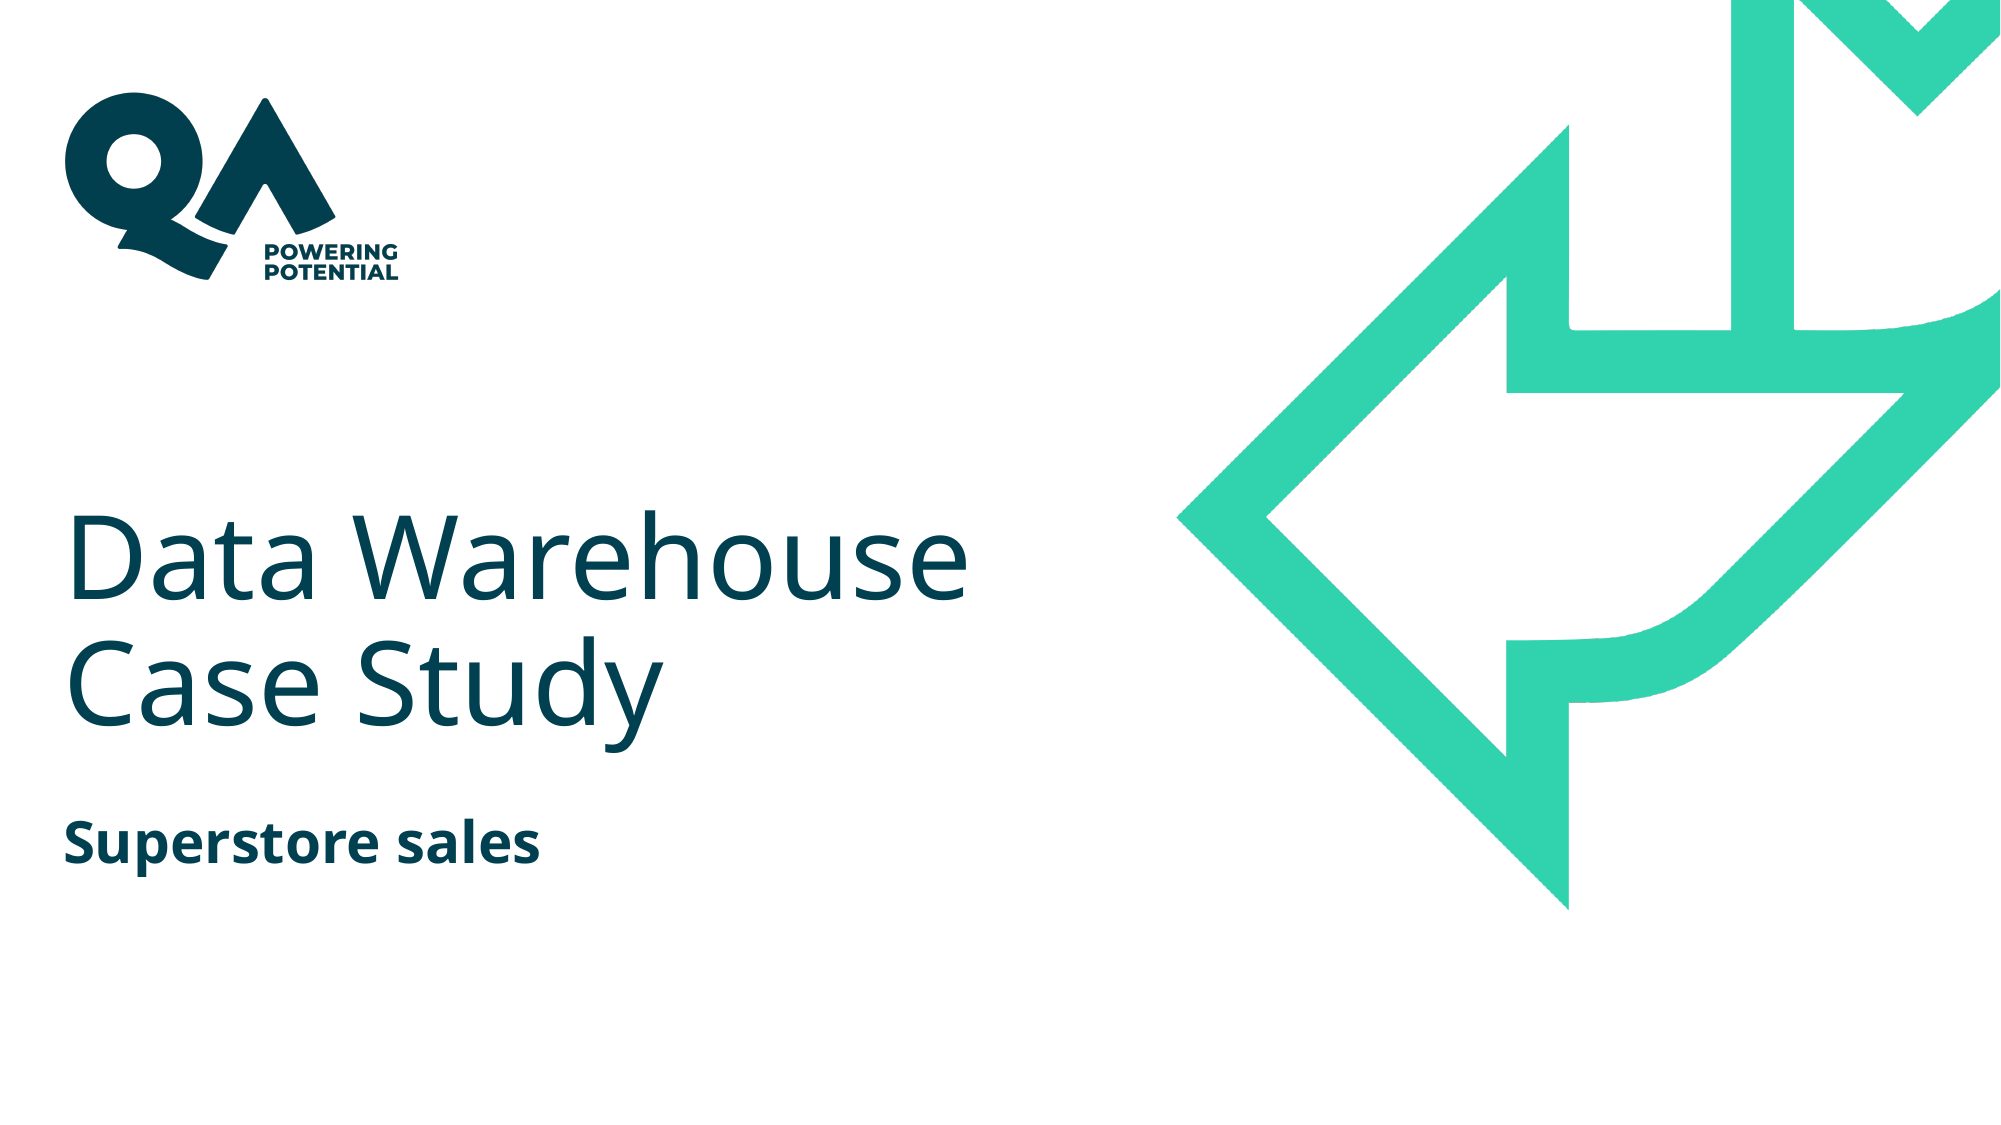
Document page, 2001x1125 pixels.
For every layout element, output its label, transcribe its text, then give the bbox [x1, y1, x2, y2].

picture [13, 49, 447, 314]
picture [1164, 0, 2001, 931]
title Data Warehouse Case Study Superstore sales [63, 477, 1146, 877]
